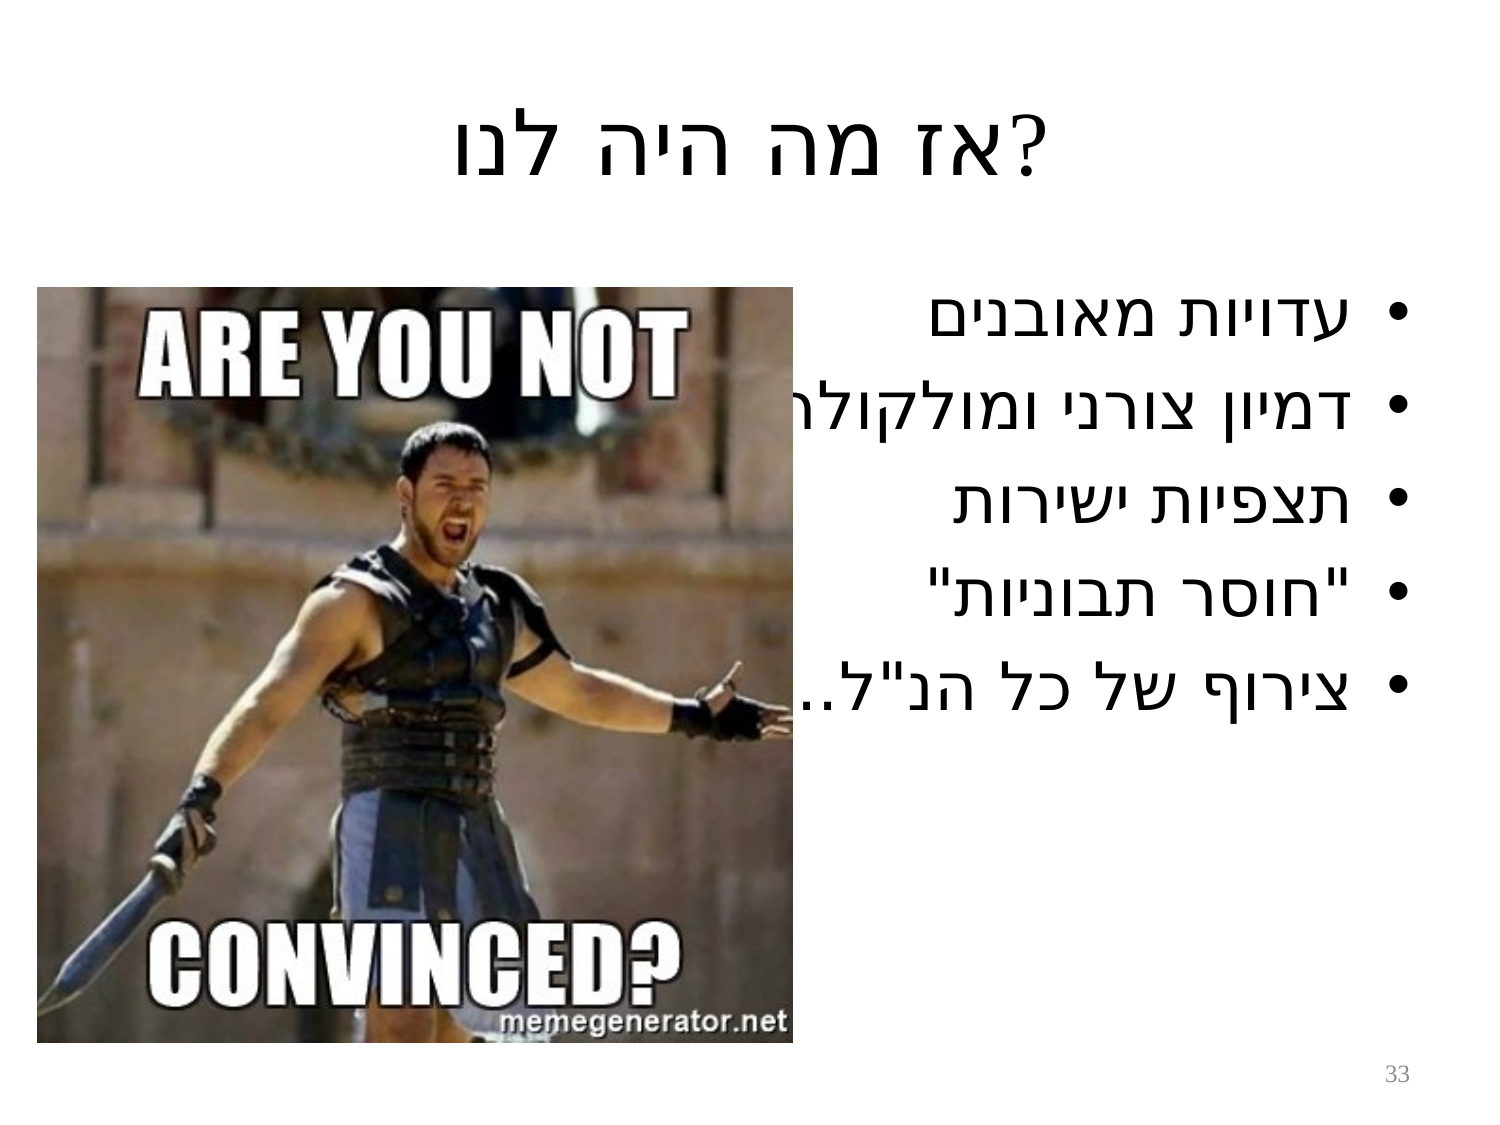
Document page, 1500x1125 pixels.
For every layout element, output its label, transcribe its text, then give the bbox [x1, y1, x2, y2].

slide_number 33 [1074, 1042, 1425, 1103]
title אז מה היה לנו? [75, 45, 1425, 233]
list עדויות מאובנים דמיון צורני ומולקולרי תצפיות ישירות "חוסר תבוניות" צירוף של כל הנ"ל... [75, 262, 1425, 1005]
picture [37, 287, 793, 1043]
